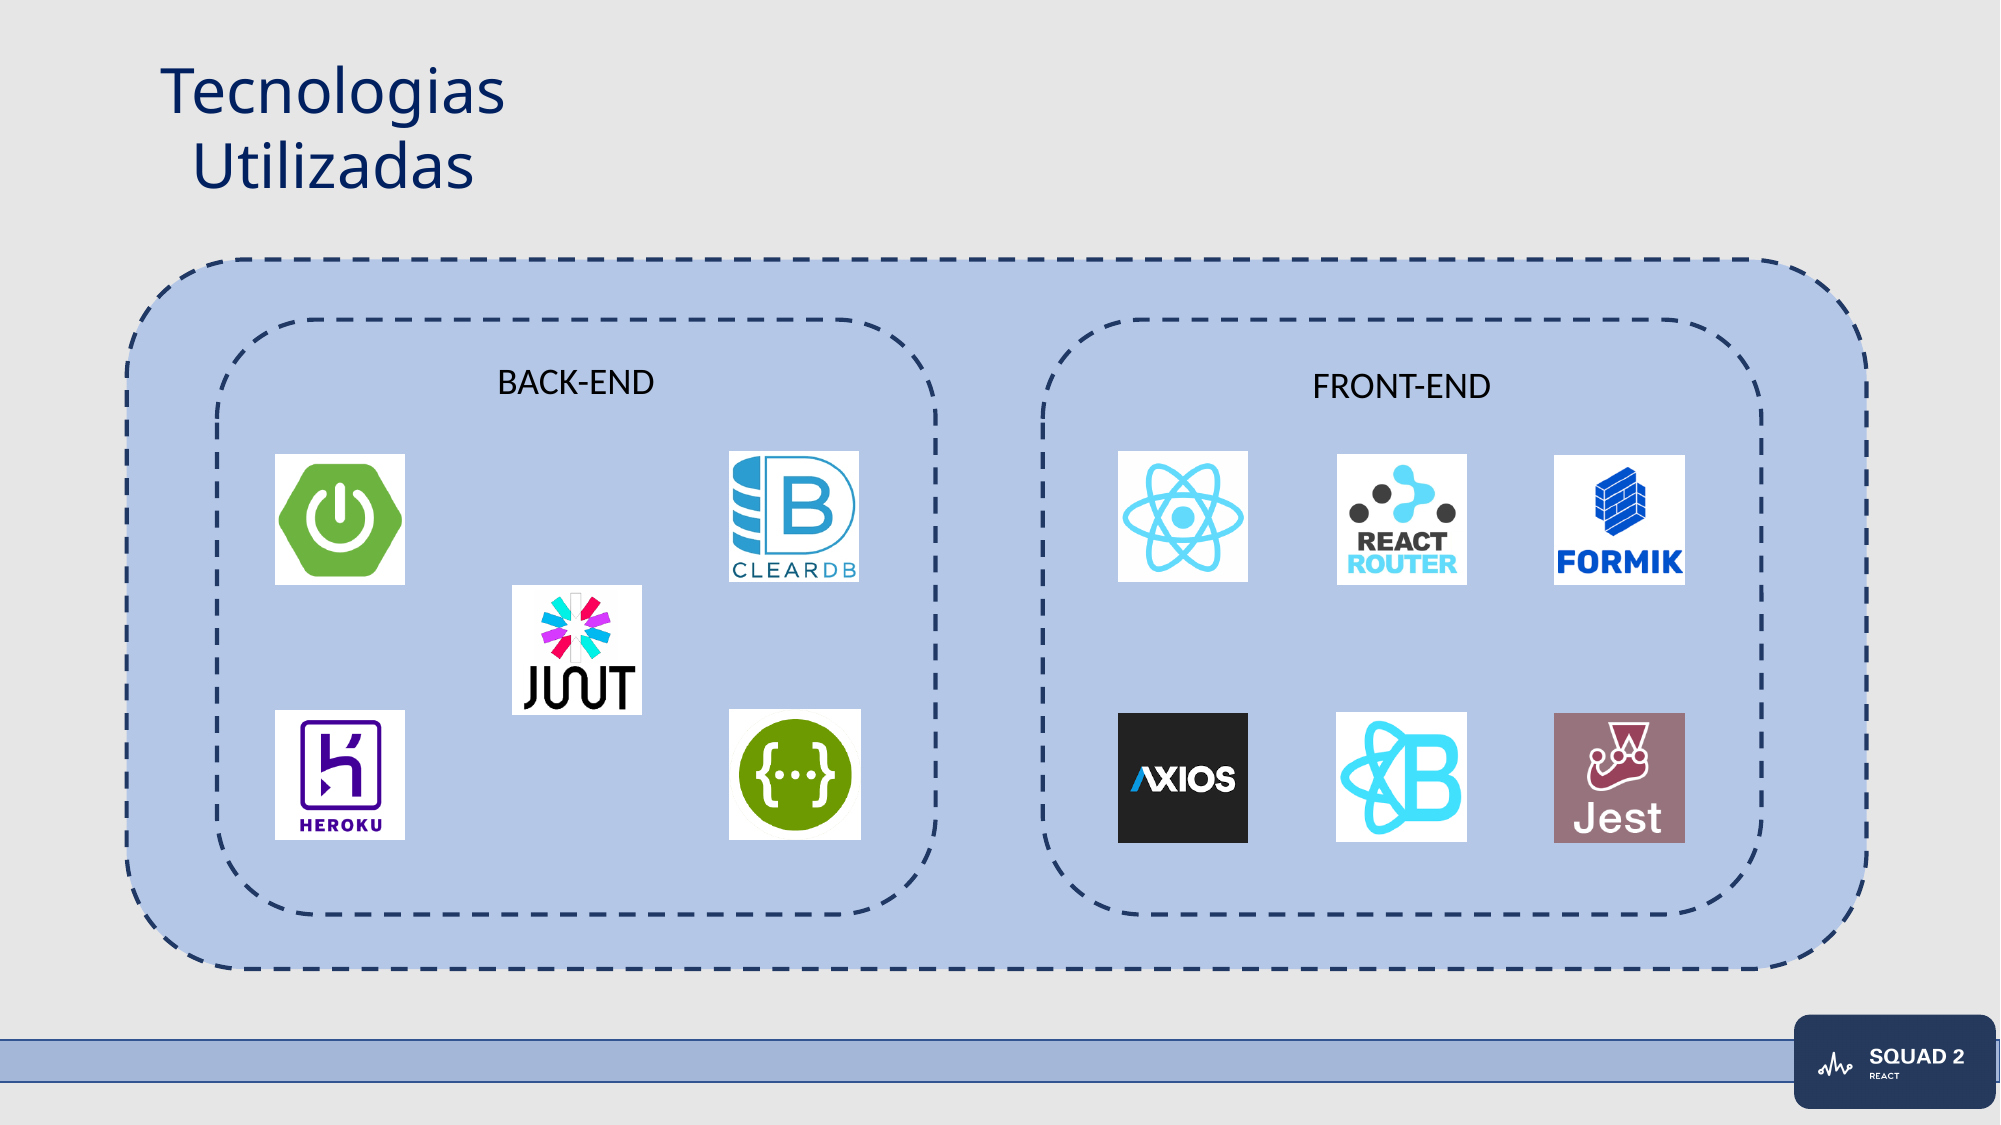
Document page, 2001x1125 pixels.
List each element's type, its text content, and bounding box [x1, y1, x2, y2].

text_box [1996, 1039, 2000, 1083]
text_box FRONT-END [1297, 353, 1507, 413]
text_box Tecnologias Utilizadas [41, 43, 626, 283]
picture [1337, 454, 1467, 585]
text_box [0, 1039, 1794, 1083]
text_box BACK-END [482, 349, 670, 410]
picture [1554, 712, 1685, 843]
picture [1794, 1014, 1996, 1109]
picture [1554, 455, 1685, 585]
picture [1336, 712, 1467, 842]
picture [729, 451, 859, 582]
text_box [215, 318, 937, 916]
picture [274, 454, 405, 585]
picture [512, 585, 642, 715]
picture [1118, 712, 1248, 843]
picture [729, 709, 861, 840]
text_box [125, 258, 1868, 971]
text_box [1041, 318, 1763, 916]
picture [1118, 451, 1248, 582]
picture [274, 710, 405, 840]
